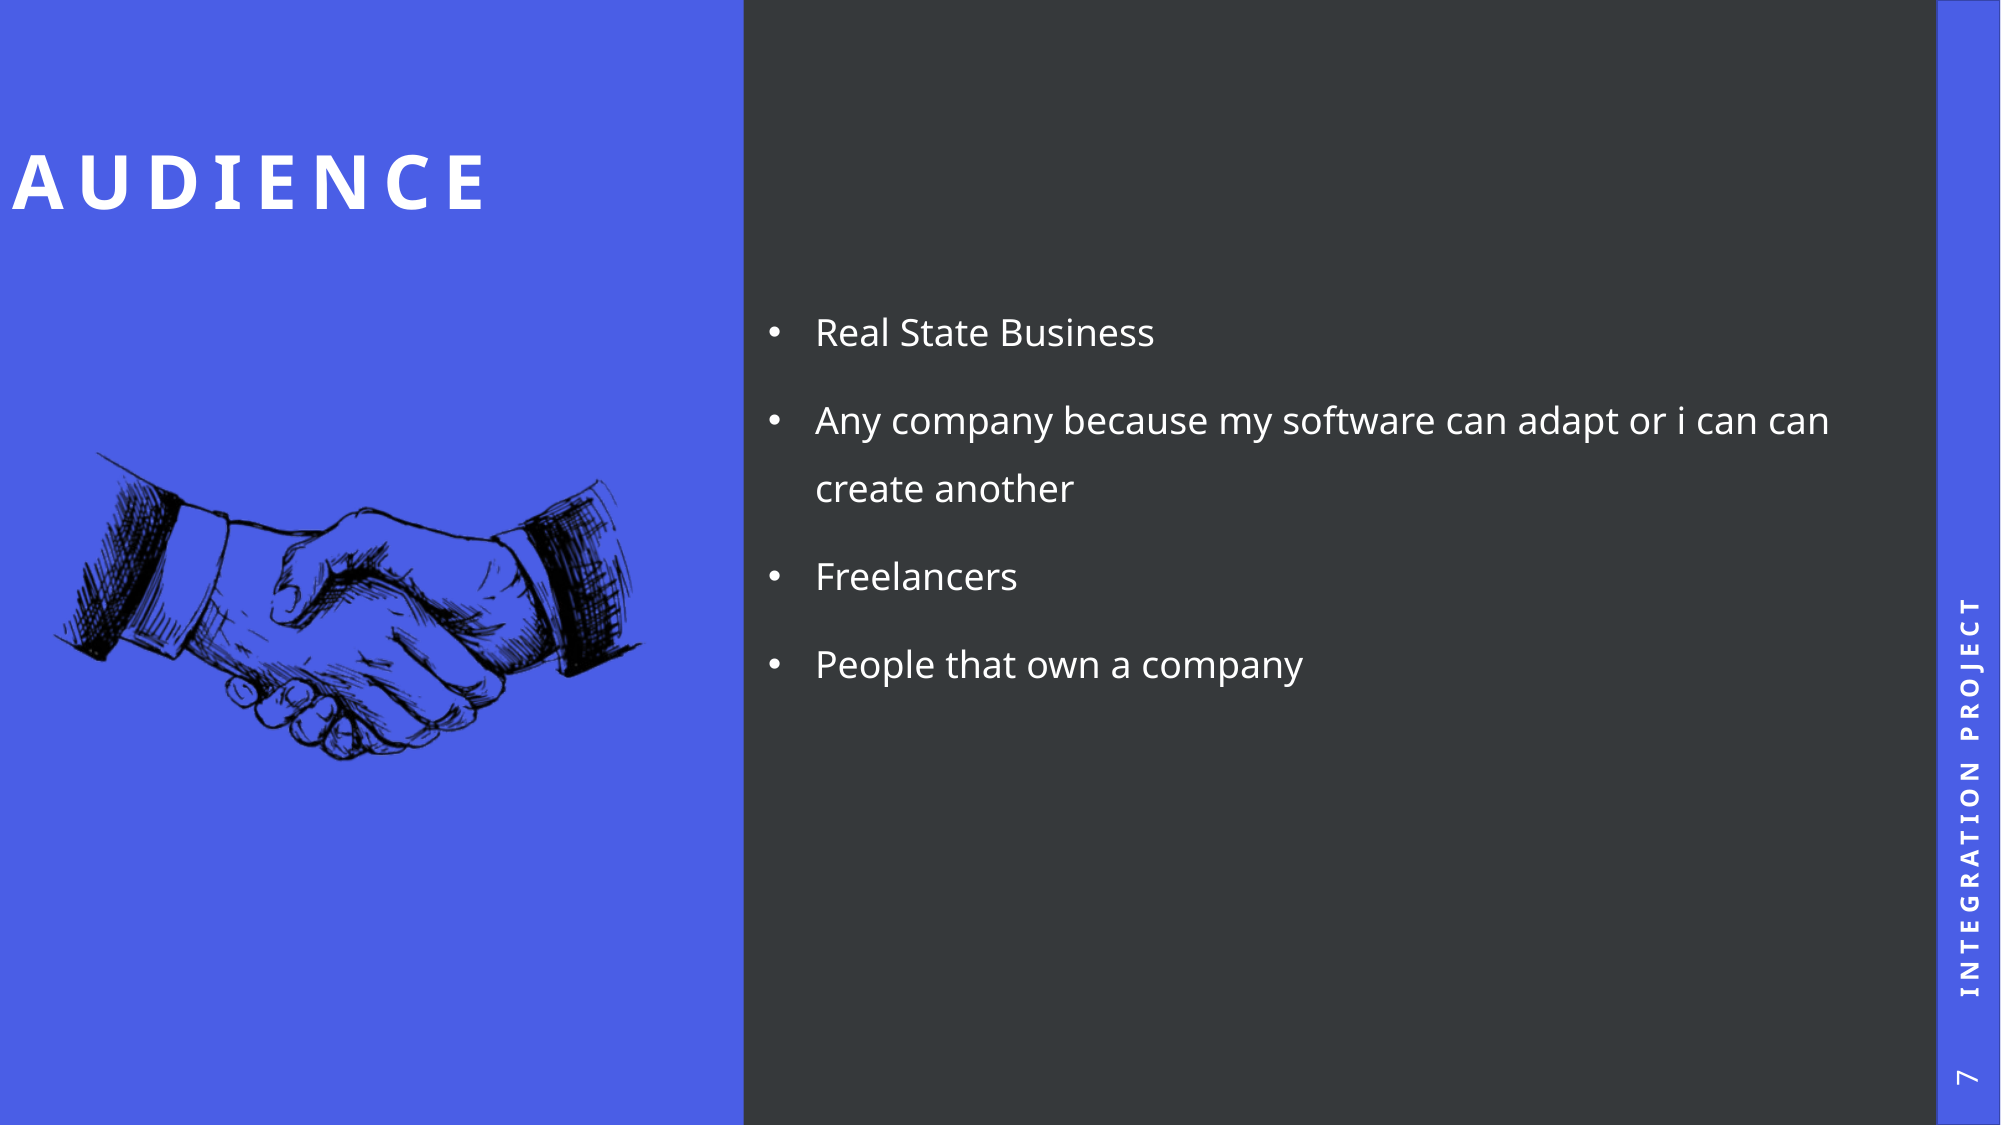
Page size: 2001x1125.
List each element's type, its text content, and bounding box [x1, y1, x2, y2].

title Audience [12, 145, 739, 331]
slide_number 7 [1937, 1032, 2000, 1125]
footer Integration Project [1937, 0, 2000, 1032]
list Real State Business Any company because my software can adapt or i can can create another Freelancers People that own a company [768, 286, 1890, 925]
picture [0, 344, 721, 867]
